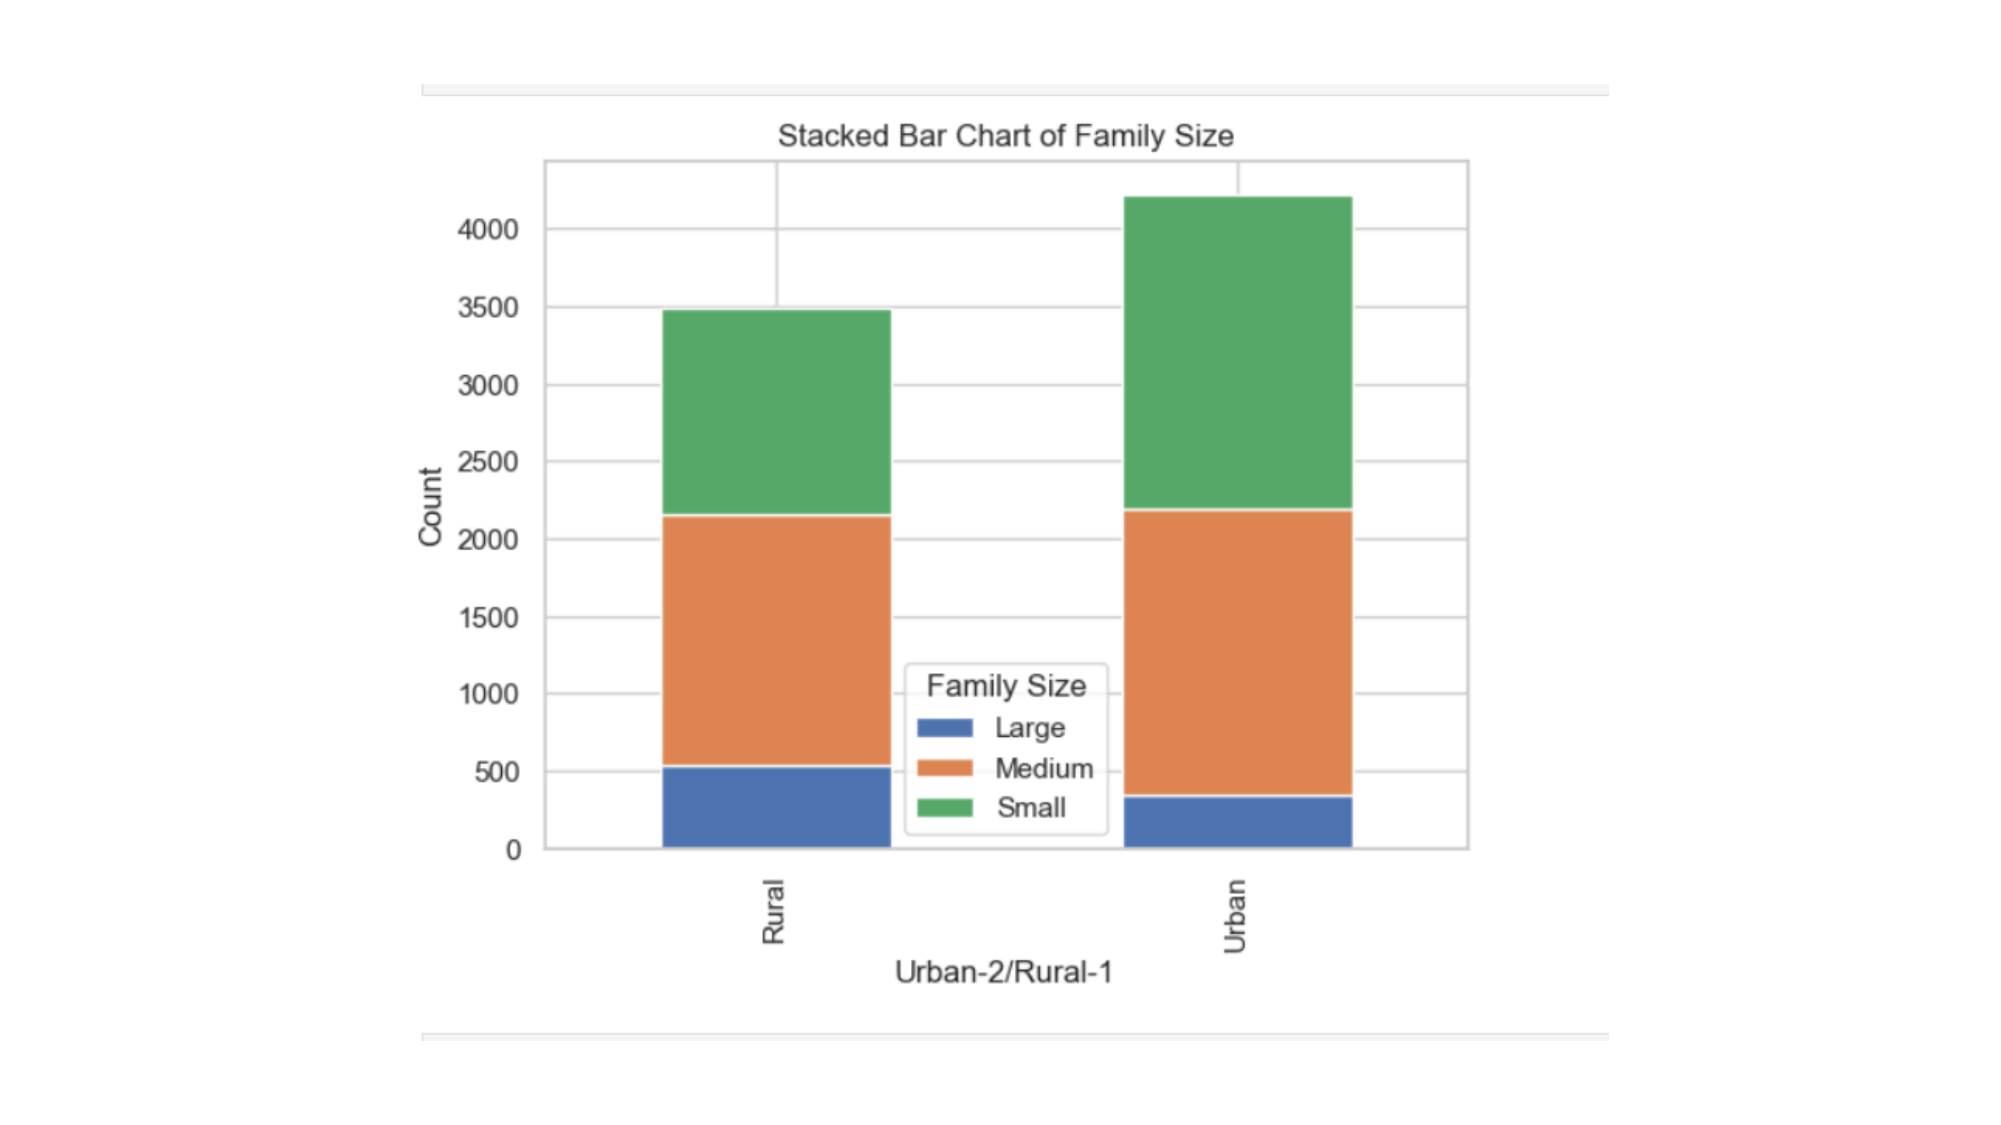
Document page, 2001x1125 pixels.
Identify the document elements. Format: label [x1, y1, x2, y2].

list [391, 84, 1609, 1041]
